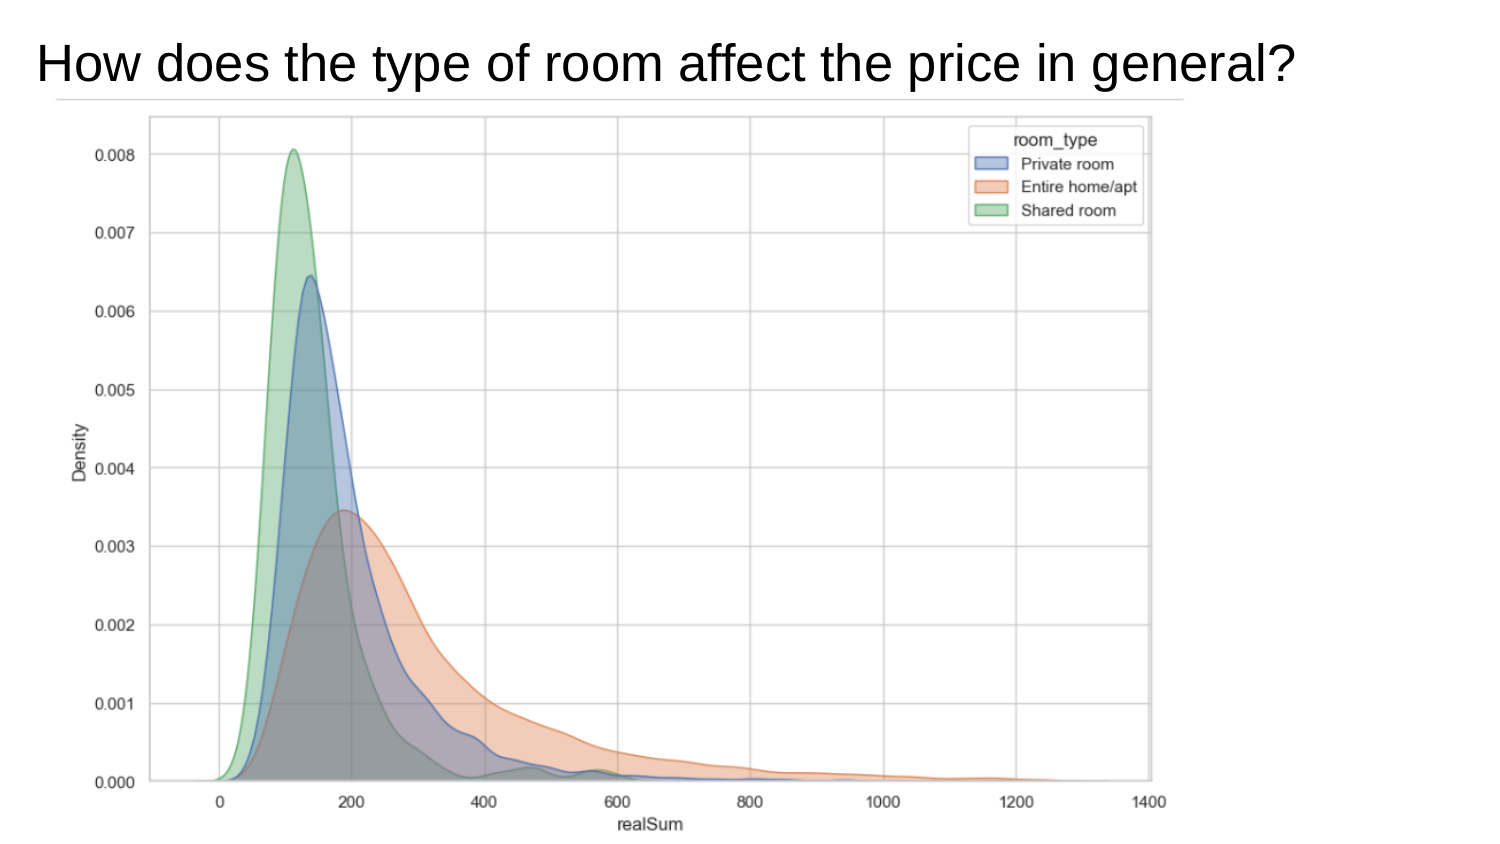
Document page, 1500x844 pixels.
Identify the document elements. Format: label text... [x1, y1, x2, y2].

picture [42, 97, 1199, 841]
title How does the type of room affect the price in general? [21, 13, 1420, 108]
